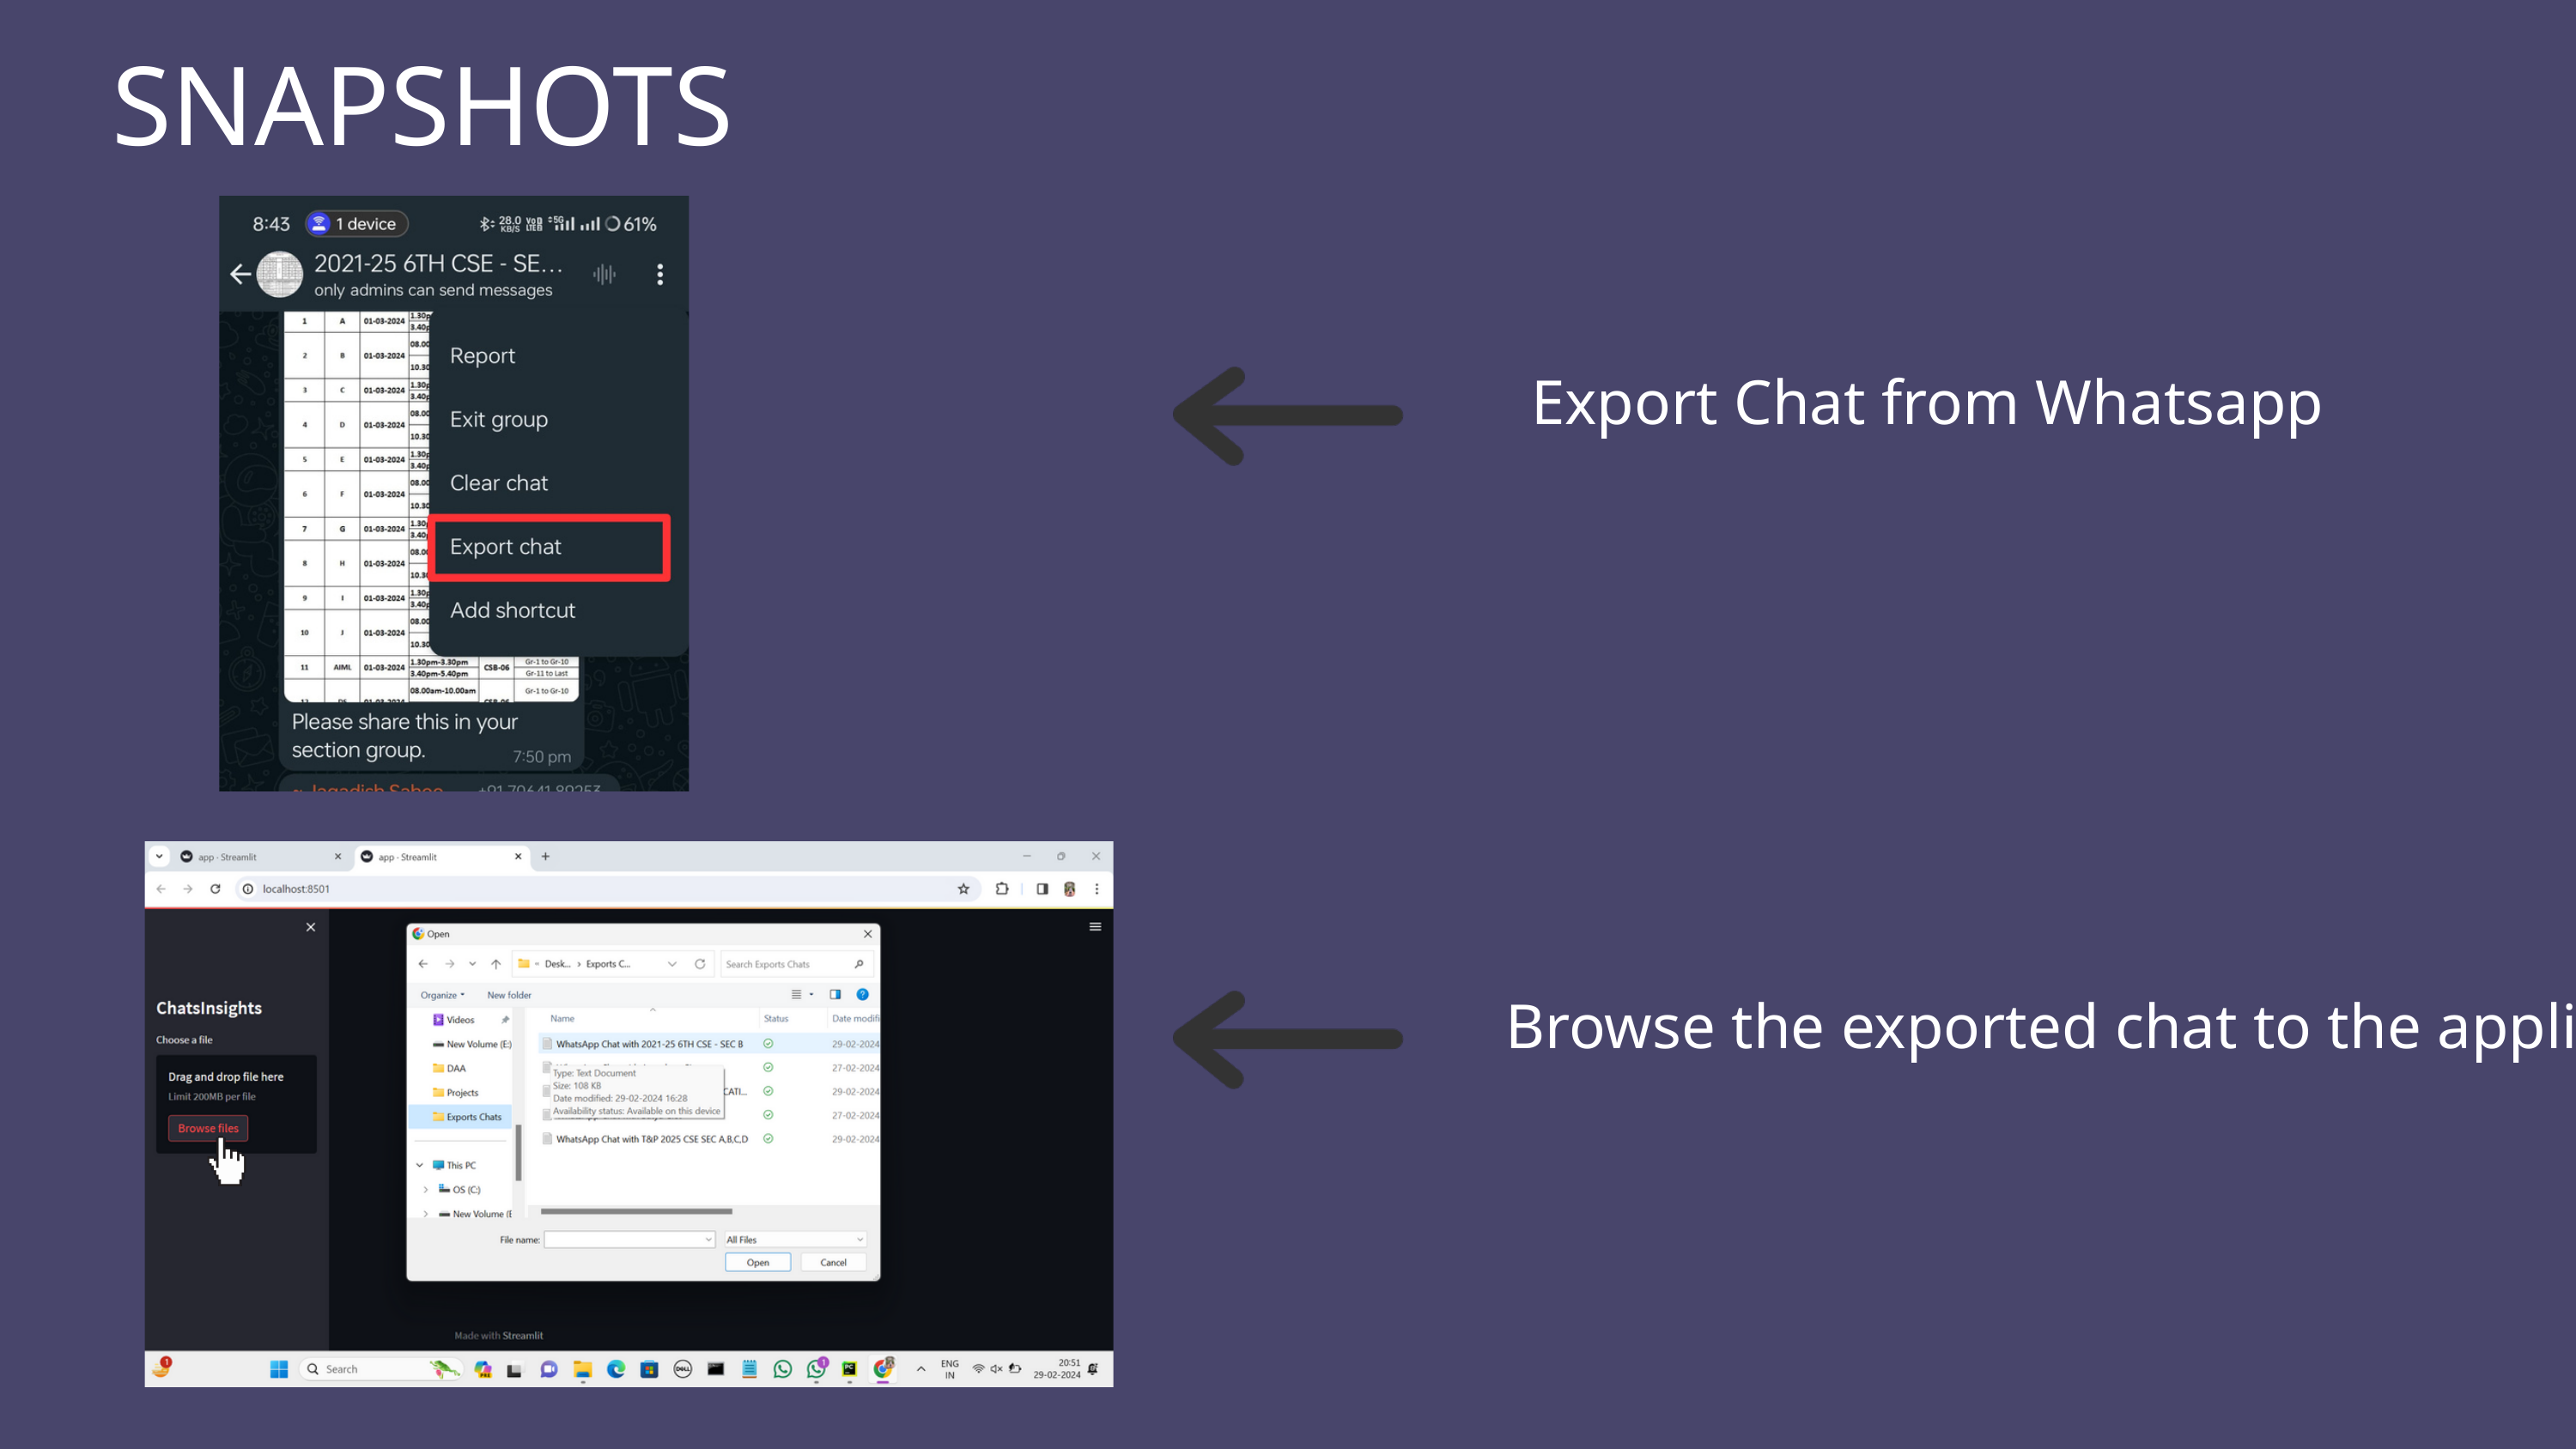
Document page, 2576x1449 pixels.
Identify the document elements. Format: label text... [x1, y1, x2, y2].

text_box [219, 196, 690, 791]
text_box [1171, 366, 1405, 467]
text_box [207, 1136, 246, 1186]
text_box Browse the exported chat to the application [1505, 975, 2576, 1061]
text_box Export Chat from Whatsapp [1505, 351, 2350, 437]
text_box [1171, 990, 1405, 1091]
text_box [144, 841, 1114, 1387]
text_box SNAPSHOTS [0, 30, 872, 167]
